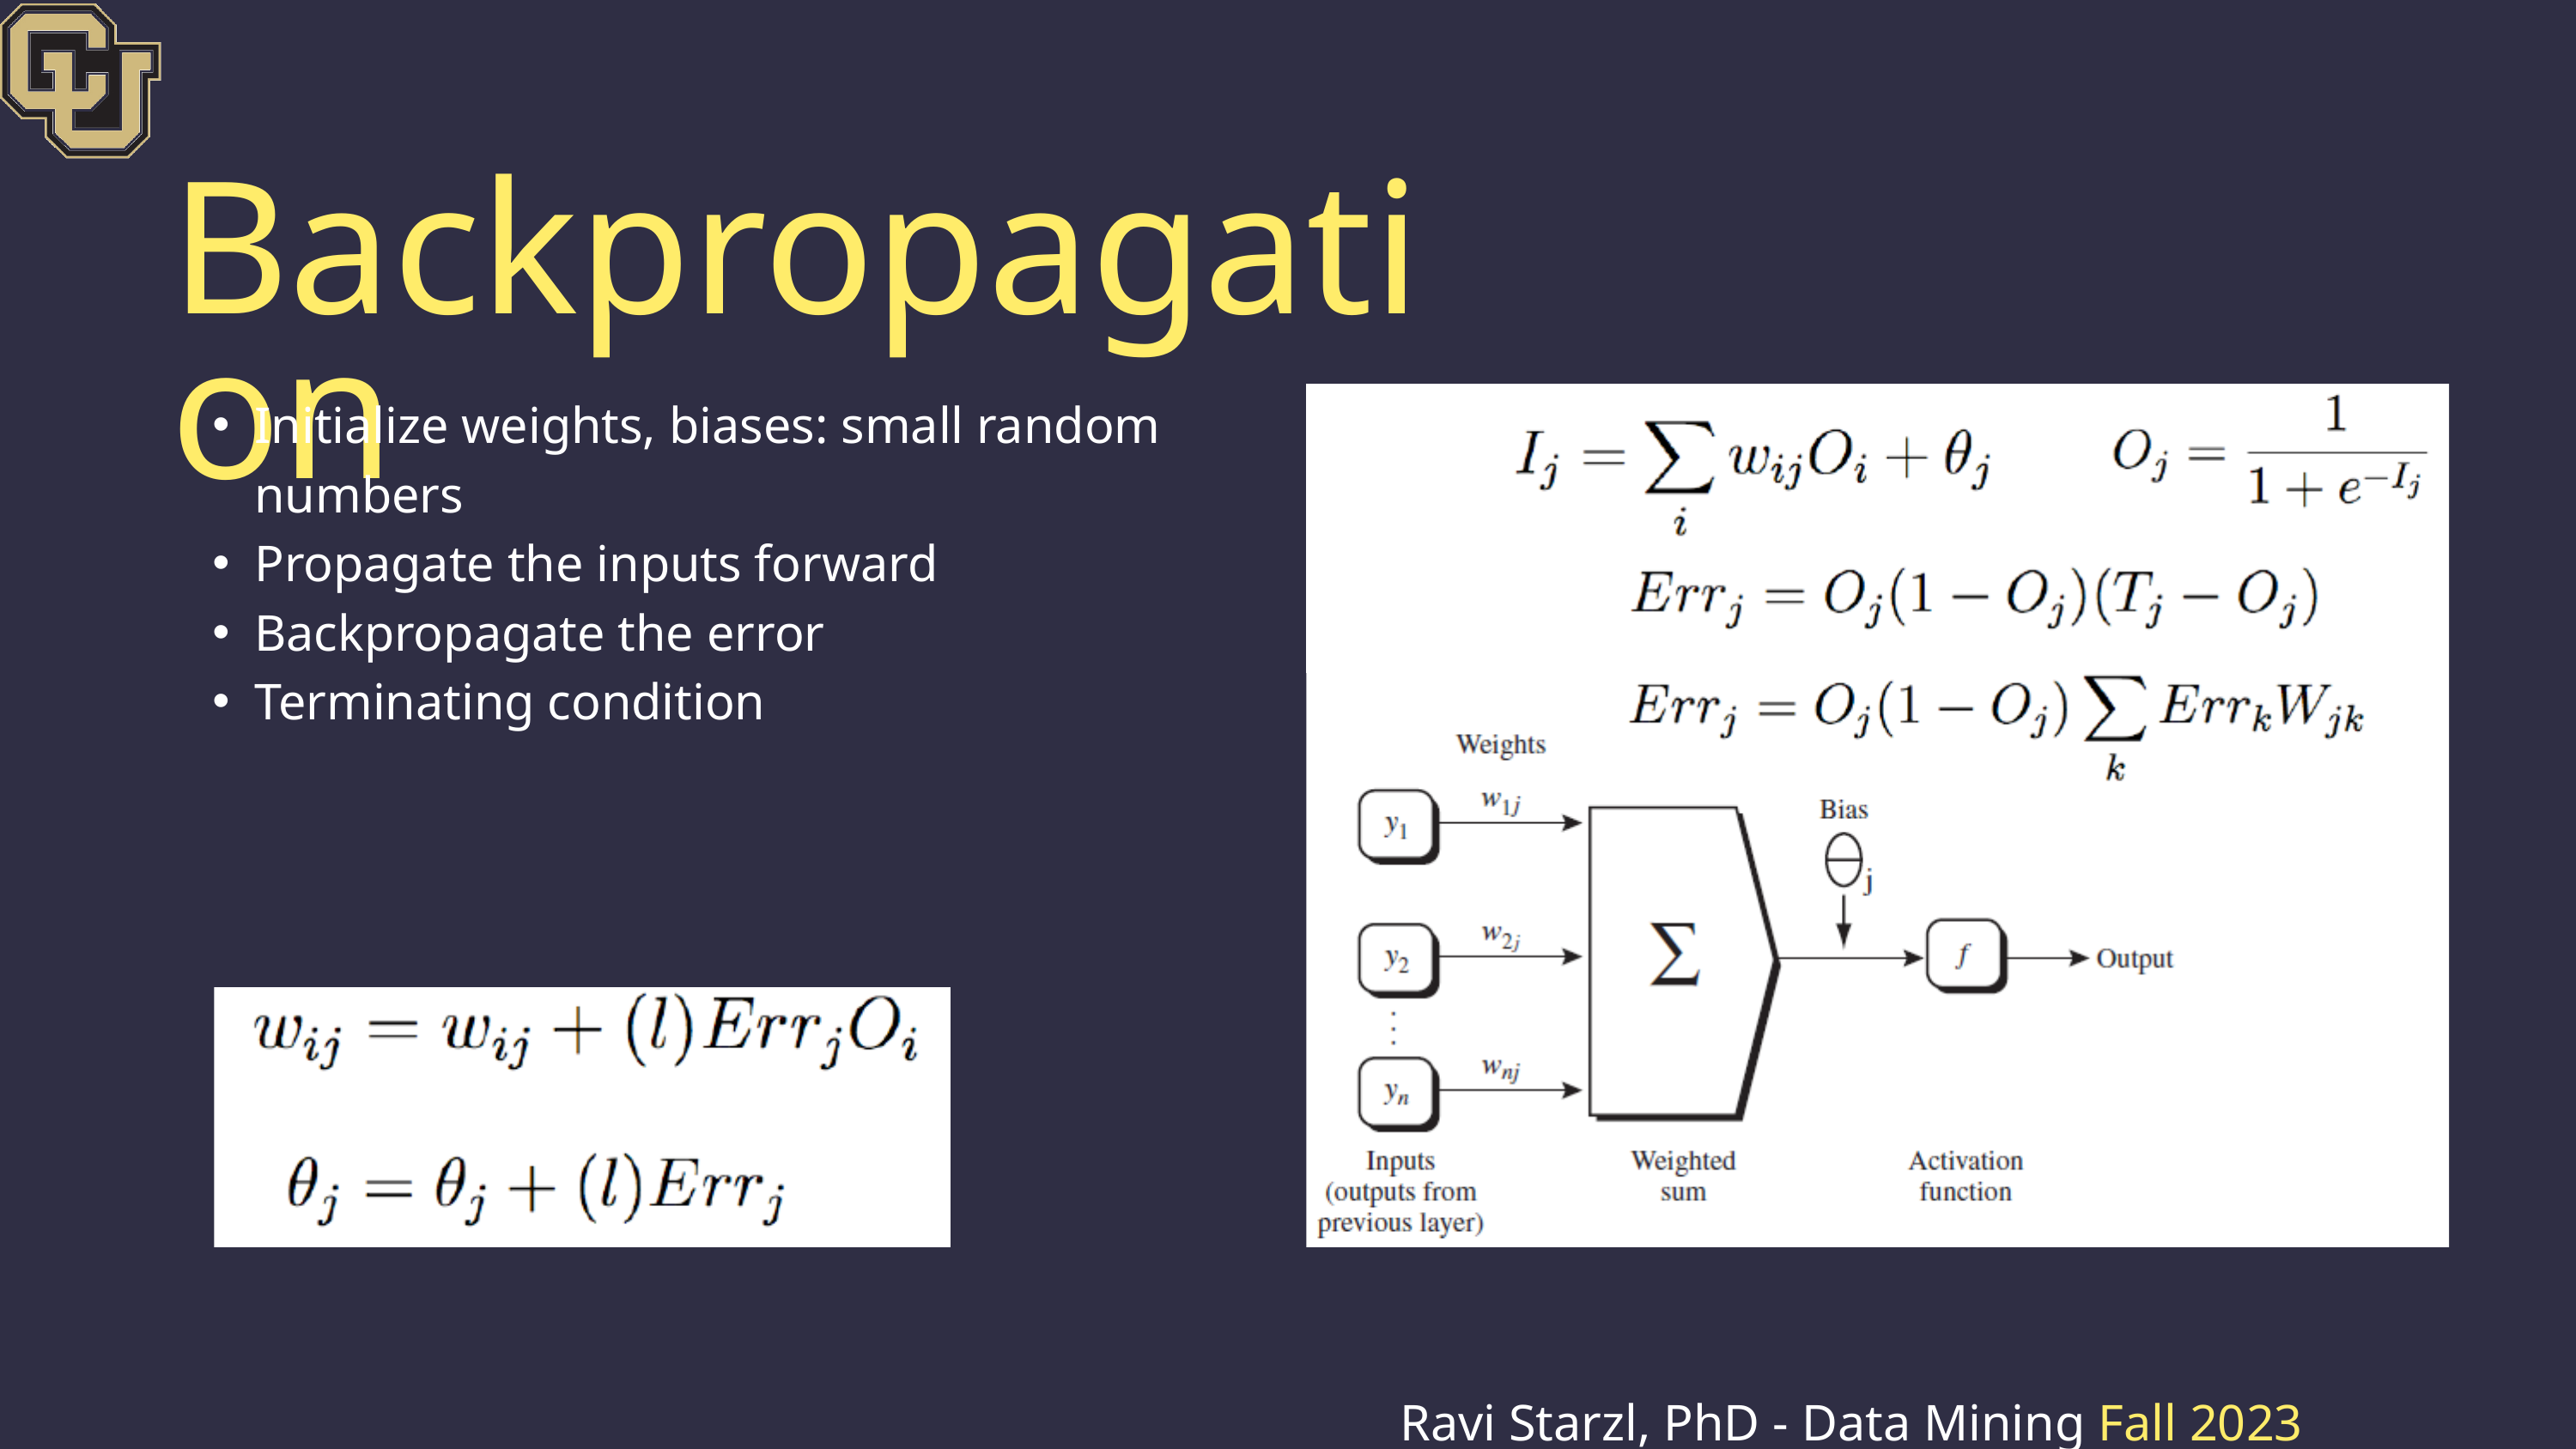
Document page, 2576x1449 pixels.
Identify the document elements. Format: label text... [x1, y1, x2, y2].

text_box [214, 987, 951, 1247]
text_box [1306, 384, 2450, 1247]
text_box Ravi Starzl, PhD - Data Mining Fall 2023 [1379, 1381, 2324, 1449]
text_box Backpropagation [170, 185, 1432, 516]
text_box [1306, 383, 1500, 674]
text_box [0, 0, 171, 164]
text_box Initialize weights, biases: small random numbers Propagate the inputs forward Backpropagate the error Terminating condition [170, 384, 1236, 731]
